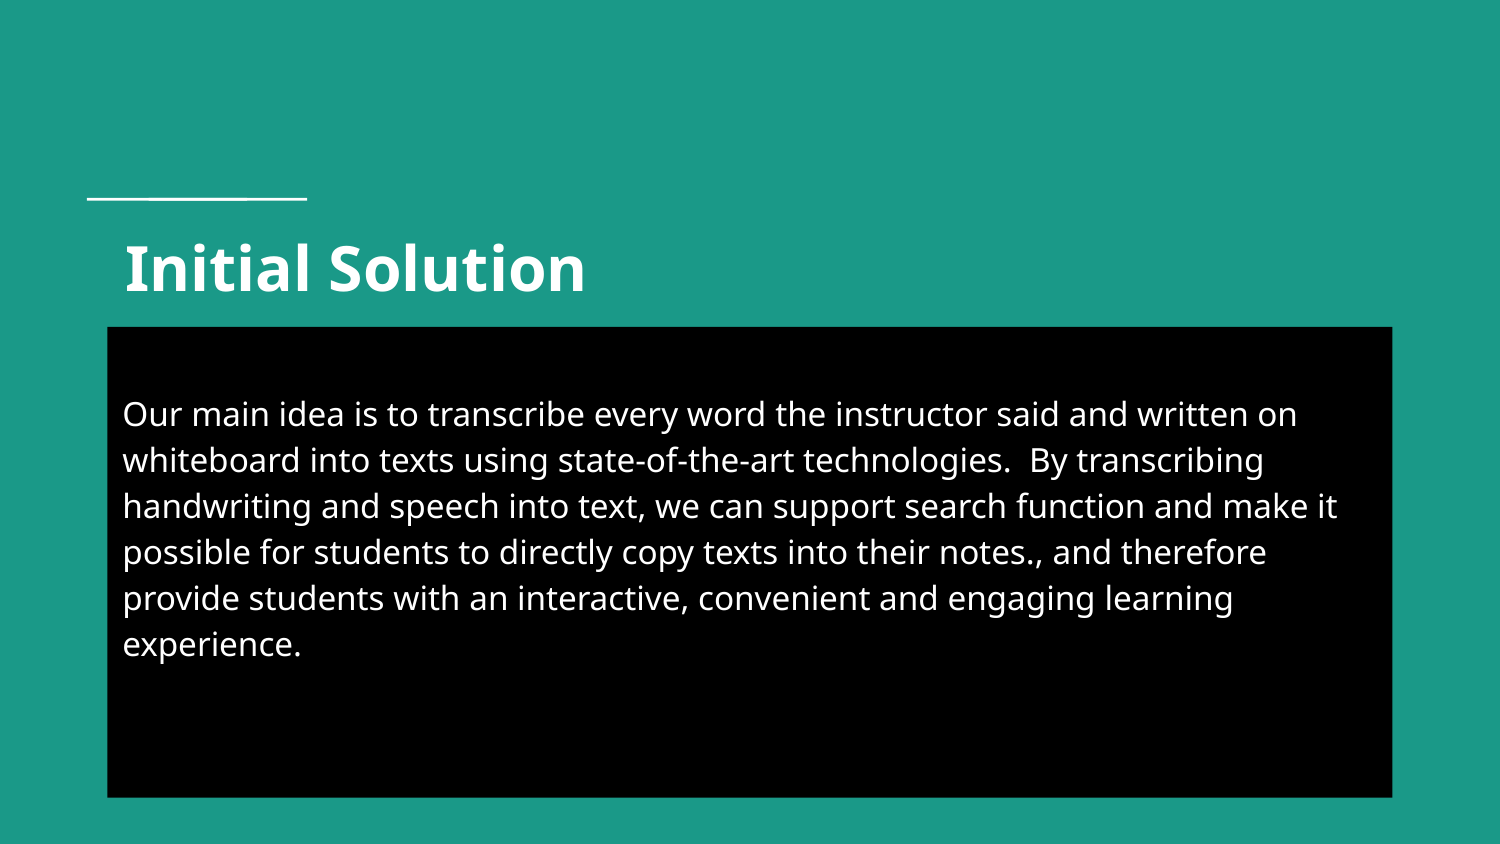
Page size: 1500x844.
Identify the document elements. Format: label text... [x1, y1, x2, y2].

title Initial Solution [110, 214, 1372, 326]
list Our main idea is to transcribe every word the instructor said and written on whiteboard into texts using state-of-the-art technologies. By transcribing handwriting and speech into text, we can support search function and make it possible for students to directly copy texts into their notes., and therefore provide students with an interactive, convenient and engaging learning experience. [107, 326, 1393, 798]
